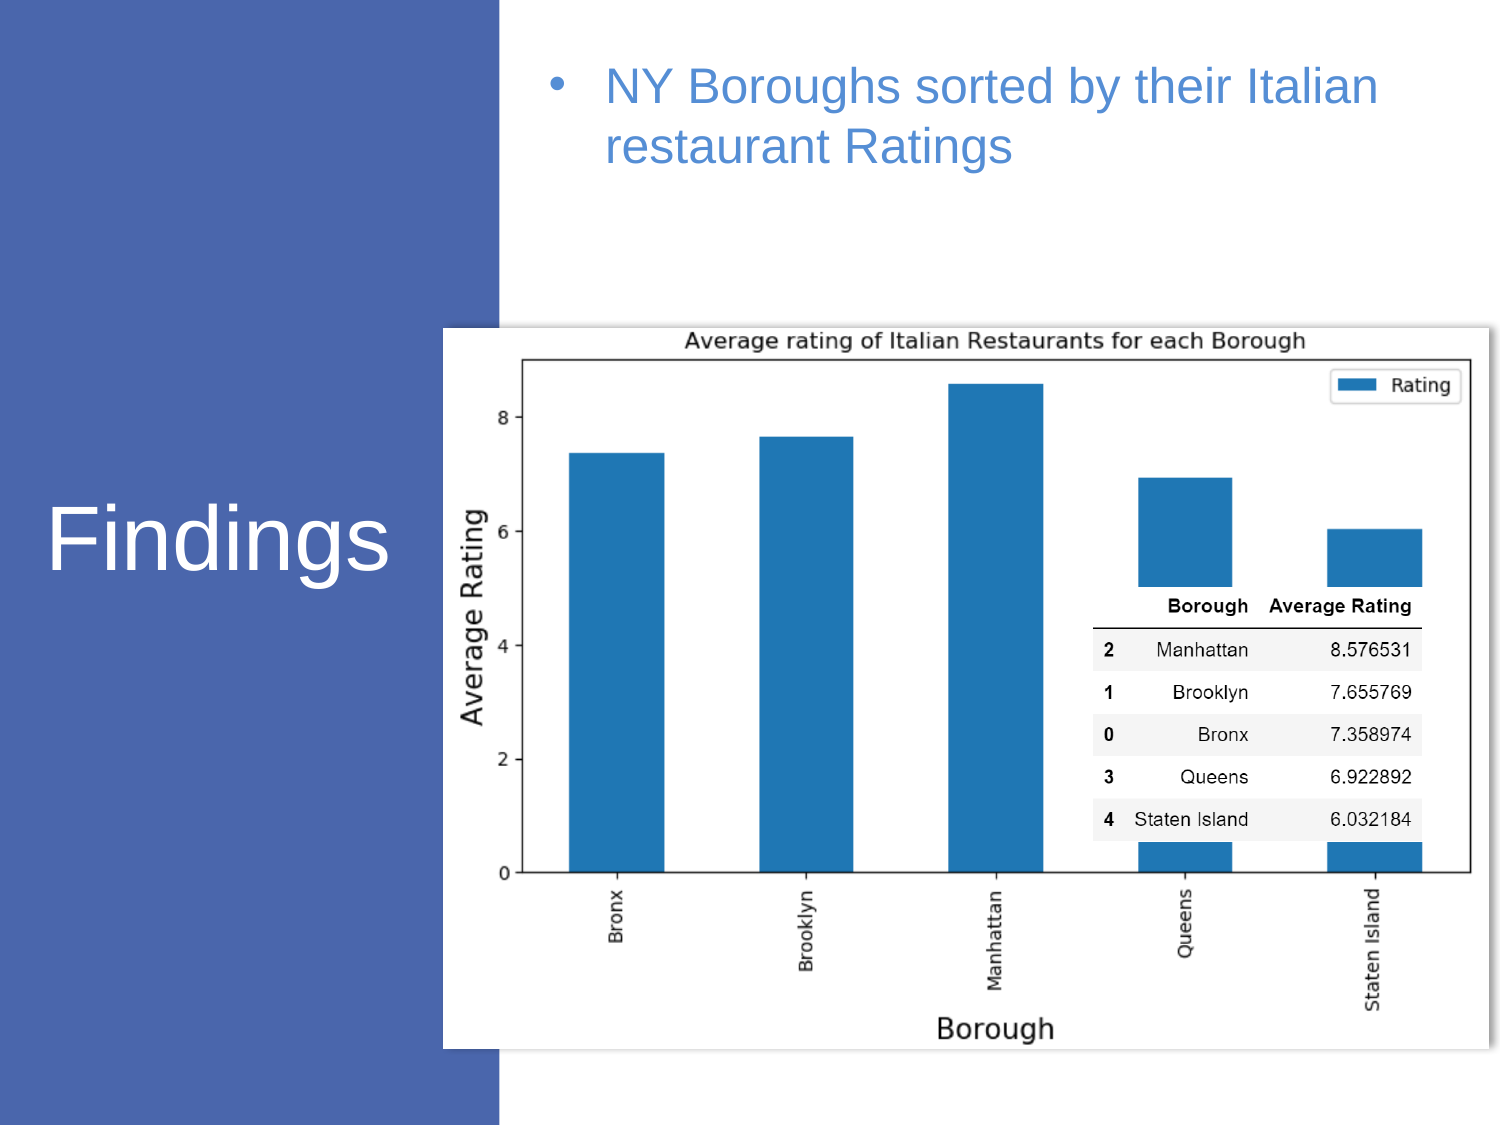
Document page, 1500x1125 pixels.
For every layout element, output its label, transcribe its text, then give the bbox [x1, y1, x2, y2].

picture [443, 328, 1490, 1049]
text_box NY Boroughs sorted by their Italian restaurant Ratings [533, 0, 1427, 322]
text_box [0, 0, 501, 1125]
text_box Findings [28, 73, 410, 995]
